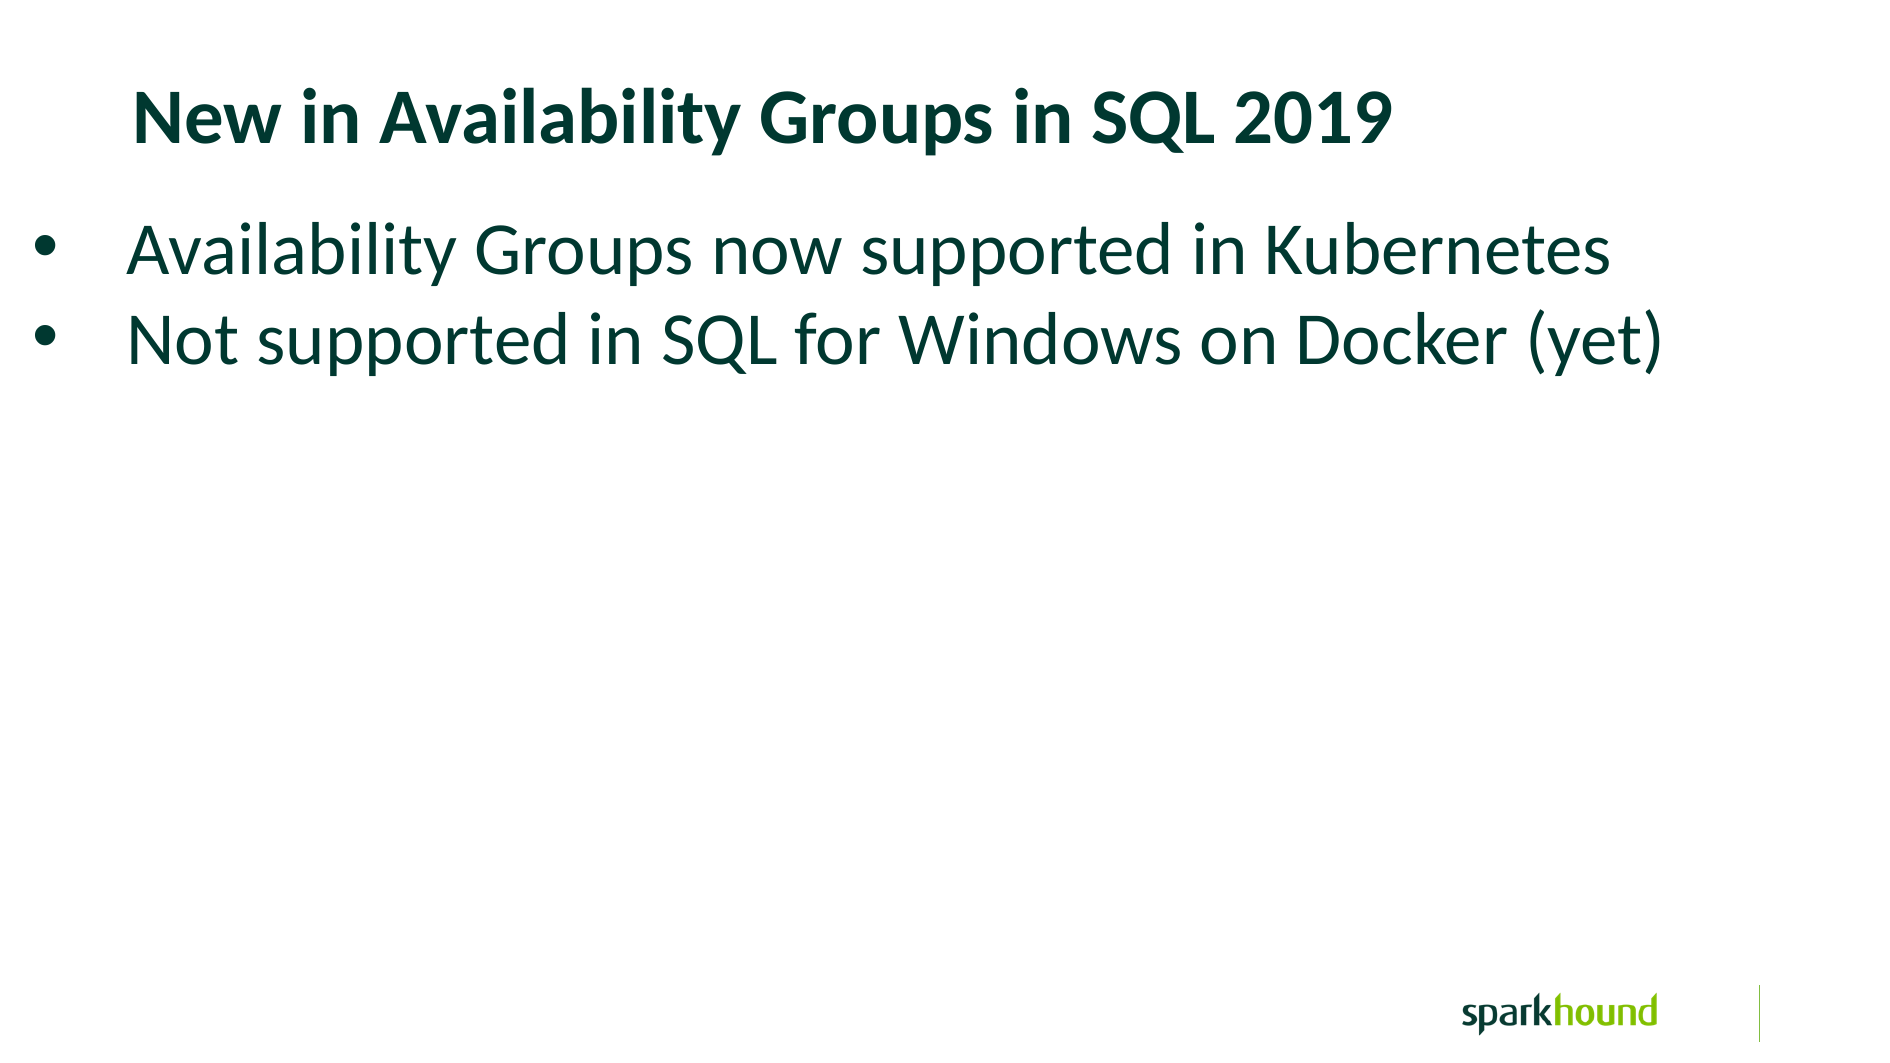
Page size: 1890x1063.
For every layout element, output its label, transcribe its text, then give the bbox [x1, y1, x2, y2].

text_box Availability Groups now supported in Kubernetes Not supported in SQL for Windows on Docker (yet) [18, 192, 1844, 387]
picture [1461, 991, 1658, 1036]
title New in Availability Groups in SQL 2019 [117, 59, 1890, 178]
